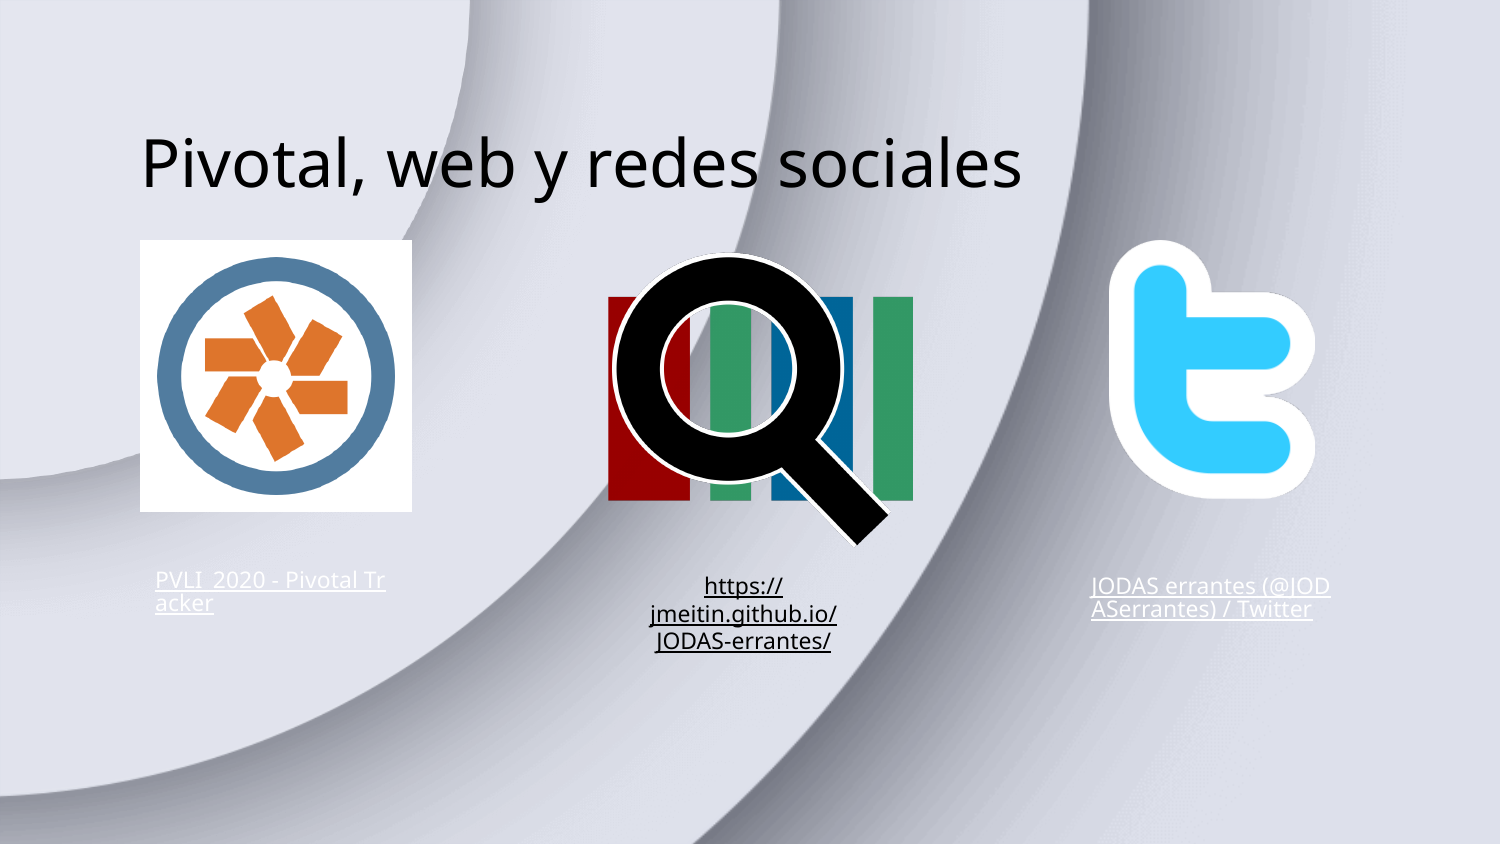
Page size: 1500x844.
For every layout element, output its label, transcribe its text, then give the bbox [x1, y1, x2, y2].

picture [0, 0, 1428, 844]
text_box https://jmeitin.github.io/JODAS-errantes/ [608, 565, 880, 622]
text_box JODAS errantes (@JODASerrantes) / Twitter [1076, 556, 1348, 622]
text_box PVLI_2020 - Pivotal Tracker [140, 550, 412, 616]
title Pivotal, web y redes sociales [140, 137, 1360, 203]
picture [448, 0, 614, 137]
